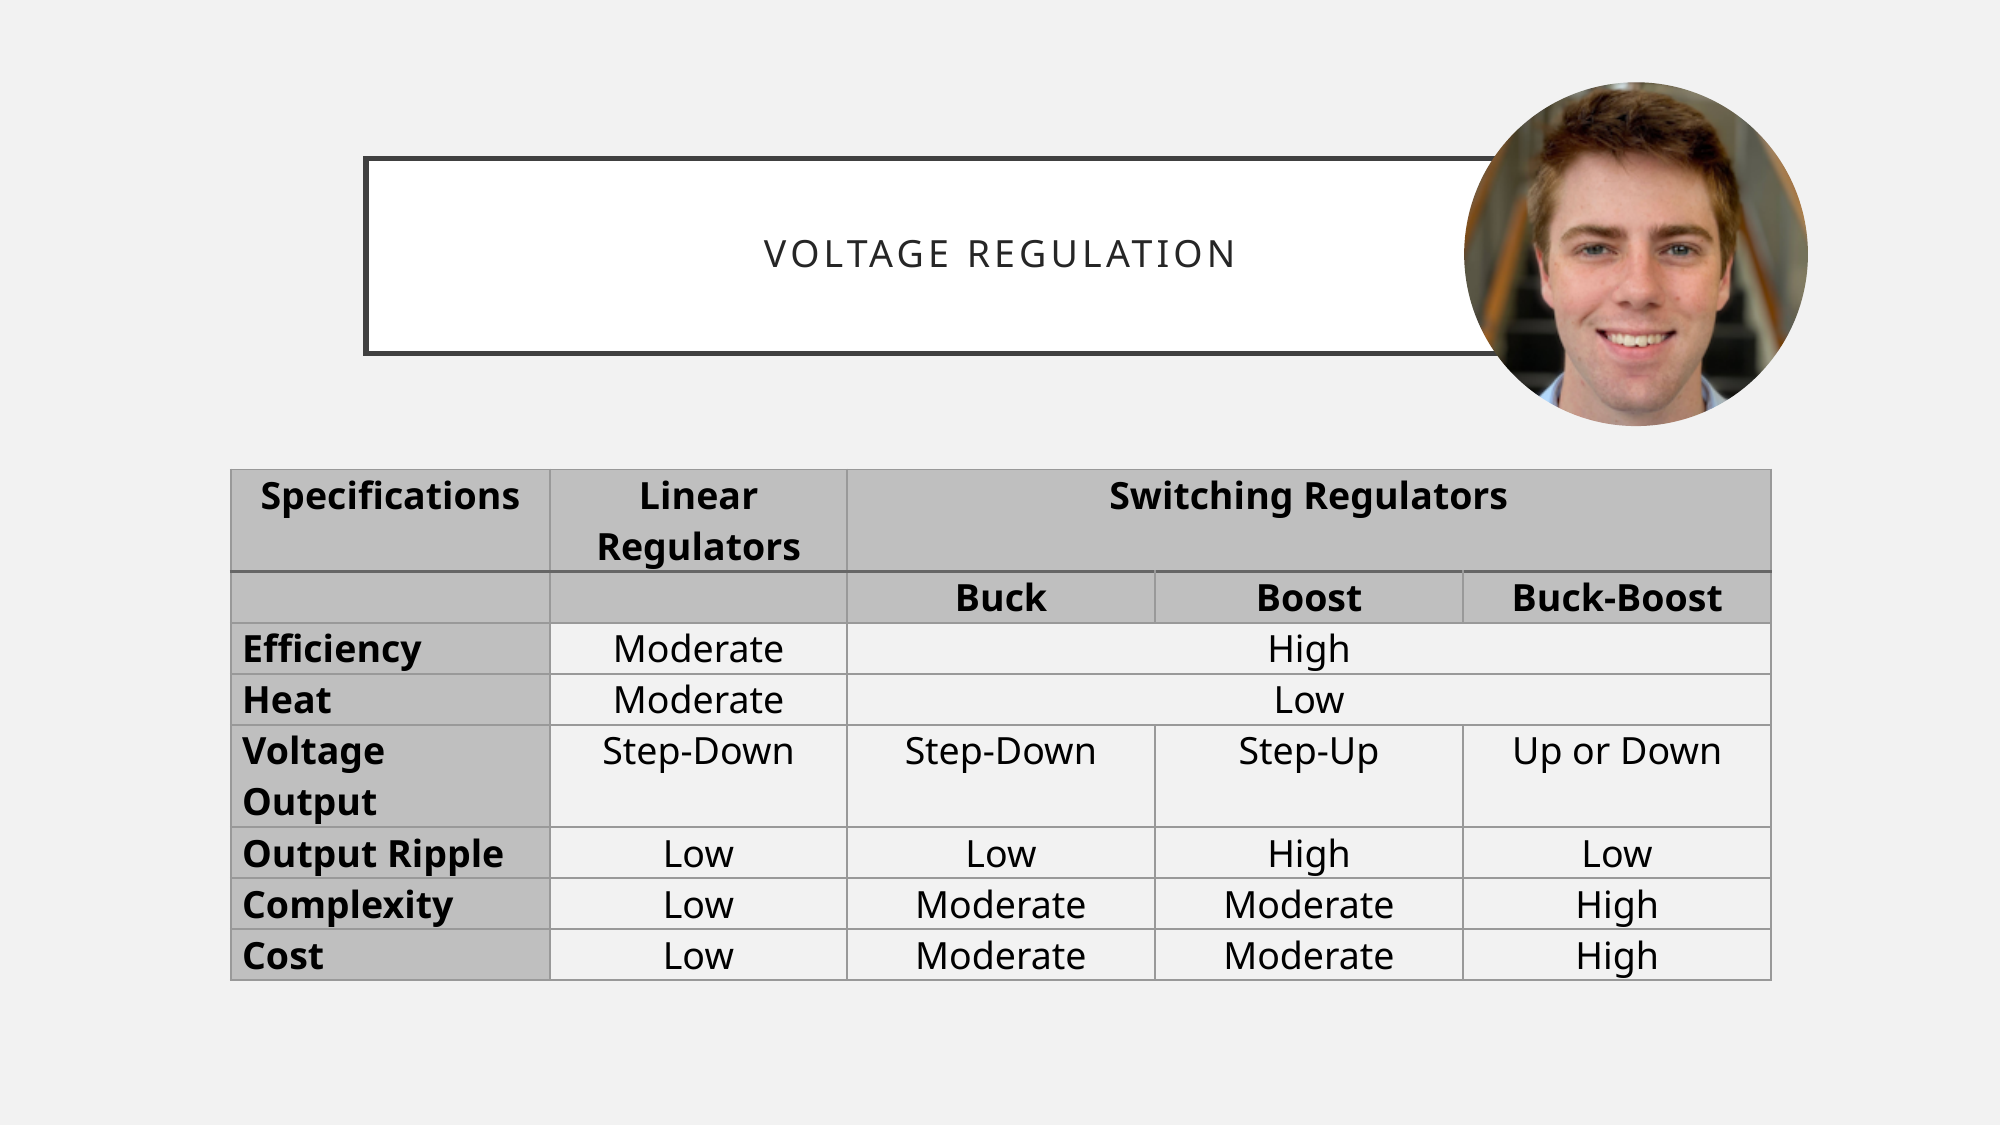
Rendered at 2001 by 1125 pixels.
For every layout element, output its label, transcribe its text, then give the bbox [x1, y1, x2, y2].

table_cell Complexity [232, 879, 549, 928]
table_cell Low [1464, 828, 1770, 877]
table_header Linear Regulators [551, 470, 846, 570]
table_header Specifications [232, 470, 549, 570]
table_cell Low [848, 675, 1770, 724]
table_cell Low [551, 879, 846, 928]
table_cell Moderate [1156, 930, 1462, 979]
table_cell Step-Down [551, 726, 846, 826]
table_cell Step-Up [1156, 726, 1462, 826]
table_cell High [1156, 828, 1462, 877]
table_cell Low [551, 930, 846, 979]
table_cell Low [848, 828, 1154, 877]
table_cell Boost [1156, 573, 1462, 622]
table_cell Up or Down [1464, 726, 1770, 826]
table_cell Moderate [848, 879, 1154, 928]
table_cell Buck [848, 573, 1154, 622]
table_cell Voltage Output [232, 726, 549, 826]
table_cell [232, 573, 549, 622]
table_cell Step-Down [848, 726, 1154, 826]
table_cell Moderate [848, 930, 1154, 979]
picture [1464, 82, 1808, 427]
title Voltage Regulation [363, 156, 1464, 356]
table_cell High [848, 624, 1770, 673]
table_cell Moderate [1156, 879, 1462, 928]
table_header Switching Regulators [848, 470, 1770, 570]
table_cell High [1464, 930, 1770, 979]
table_cell Moderate [551, 624, 846, 673]
table_cell Efficiency [232, 624, 549, 673]
table_cell High [1464, 879, 1770, 928]
table_cell Cost [232, 930, 549, 979]
table_cell Moderate [551, 675, 846, 724]
table_cell Heat [232, 675, 549, 724]
table_cell Output Ripple [232, 828, 549, 877]
table_cell Buck-Boost [1464, 573, 1770, 622]
table_cell Low [551, 828, 846, 877]
table_cell [551, 573, 846, 622]
